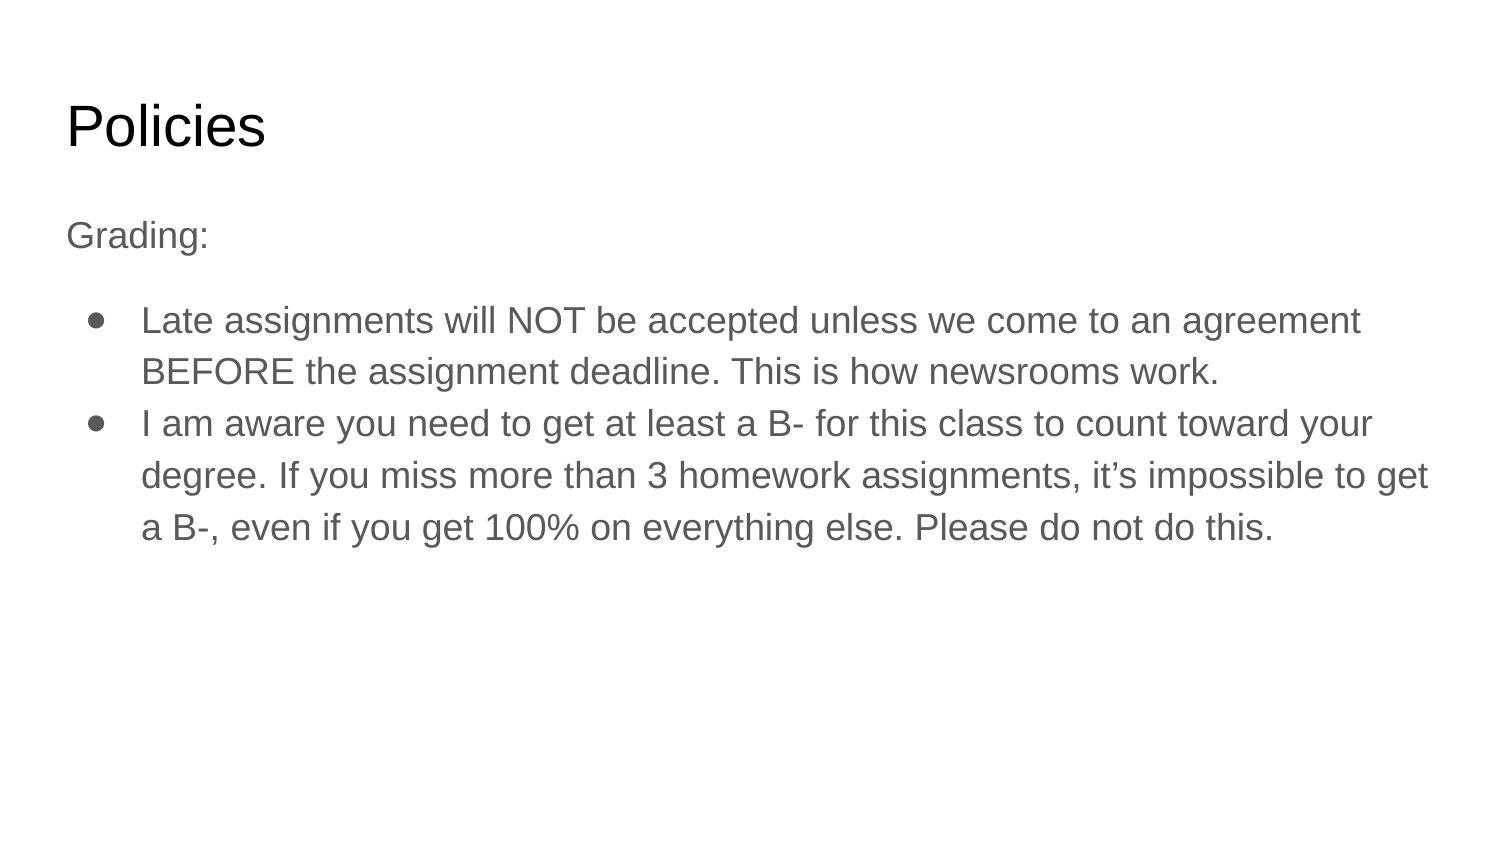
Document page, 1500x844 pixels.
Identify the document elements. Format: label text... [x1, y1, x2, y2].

title Policies [51, 72, 1449, 167]
list Grading: Late assignments will NOT be accepted unless we come to an agreement BEFORE the assignment deadline. This is how newsrooms work. I am aware you need to get at least a B- for this class to count toward your degree. If you miss more than 3 homework assignments, it’s impossible to get a B-, even if you get 100% on everything else. Please do not do this. [51, 189, 1449, 750]
